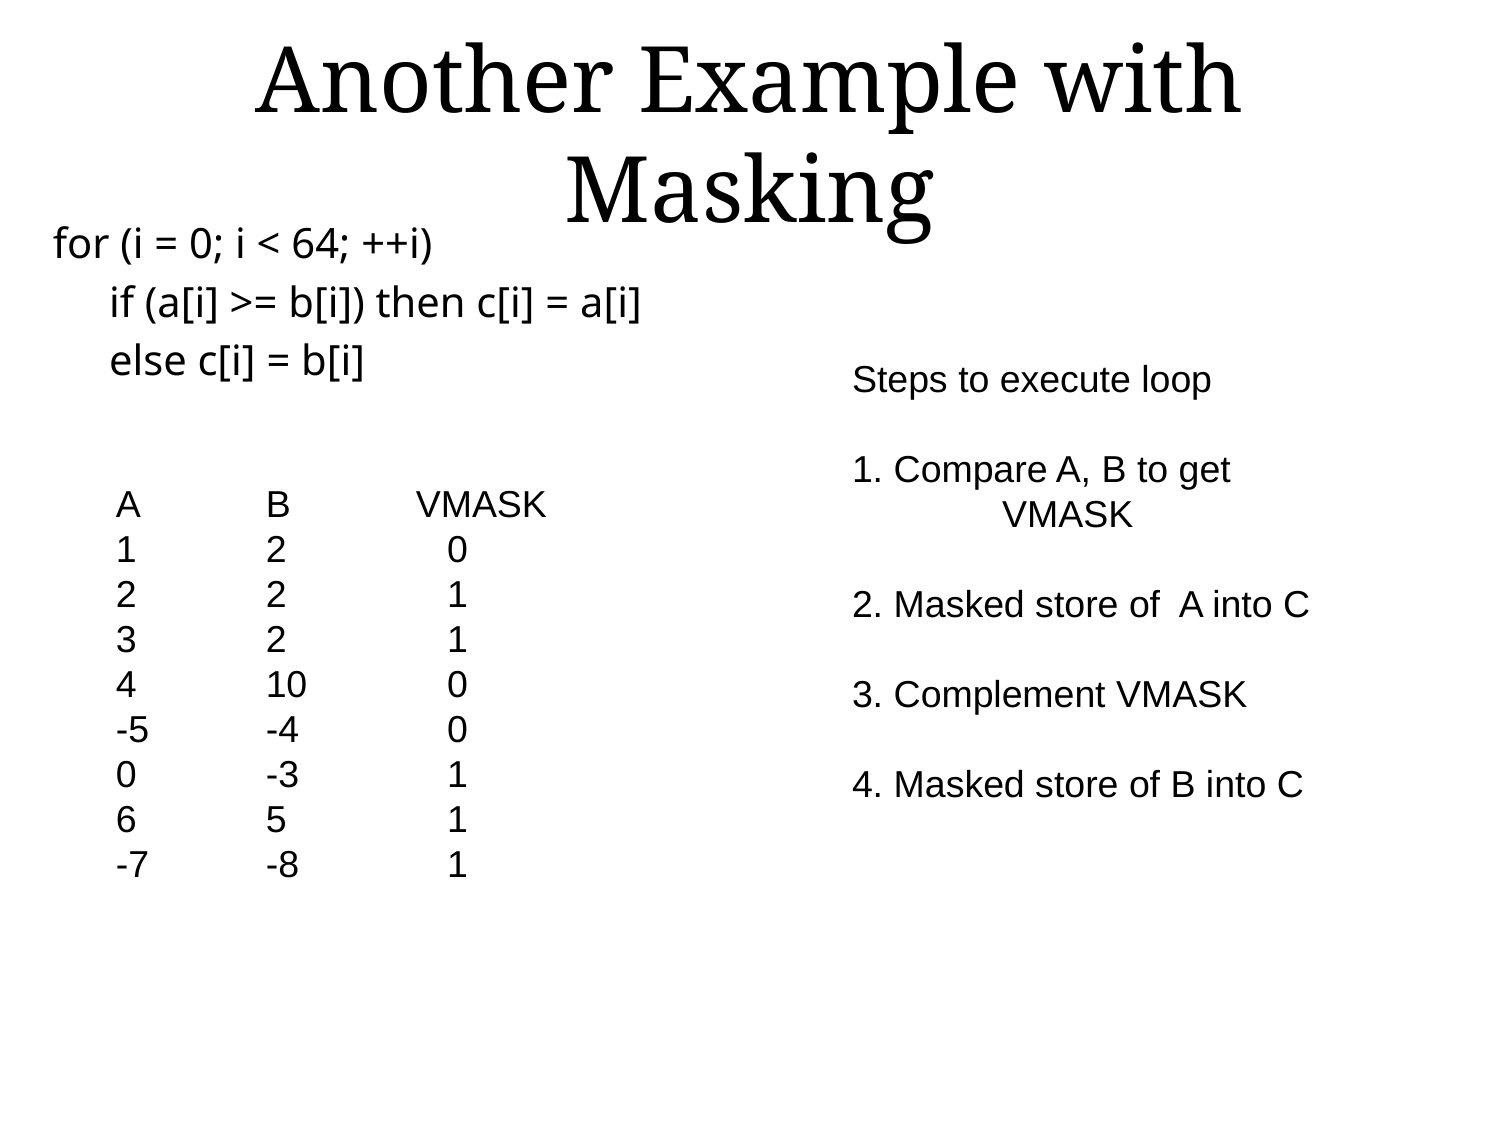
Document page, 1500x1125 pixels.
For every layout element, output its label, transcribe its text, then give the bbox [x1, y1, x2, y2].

title Another Example with Masking [75, 37, 1425, 225]
text_box for (i = 0; i < 64; ++i) if (a[i] >= b[i]) then c[i] = a[i] else c[i] = b[i] [38, 209, 788, 410]
text_box A B VMASK 1 2 0 2 2 1 3 2 1 4 10 0 -5 -4 0 0 -3 1 6 5 1 -7 -8 1 [101, 472, 662, 892]
text_box Steps to execute loop 1. Compare A, B to get VMASK 2. Masked store of A into C 3. Complement VMASK 4. Masked store of B into C [837, 347, 1326, 812]
